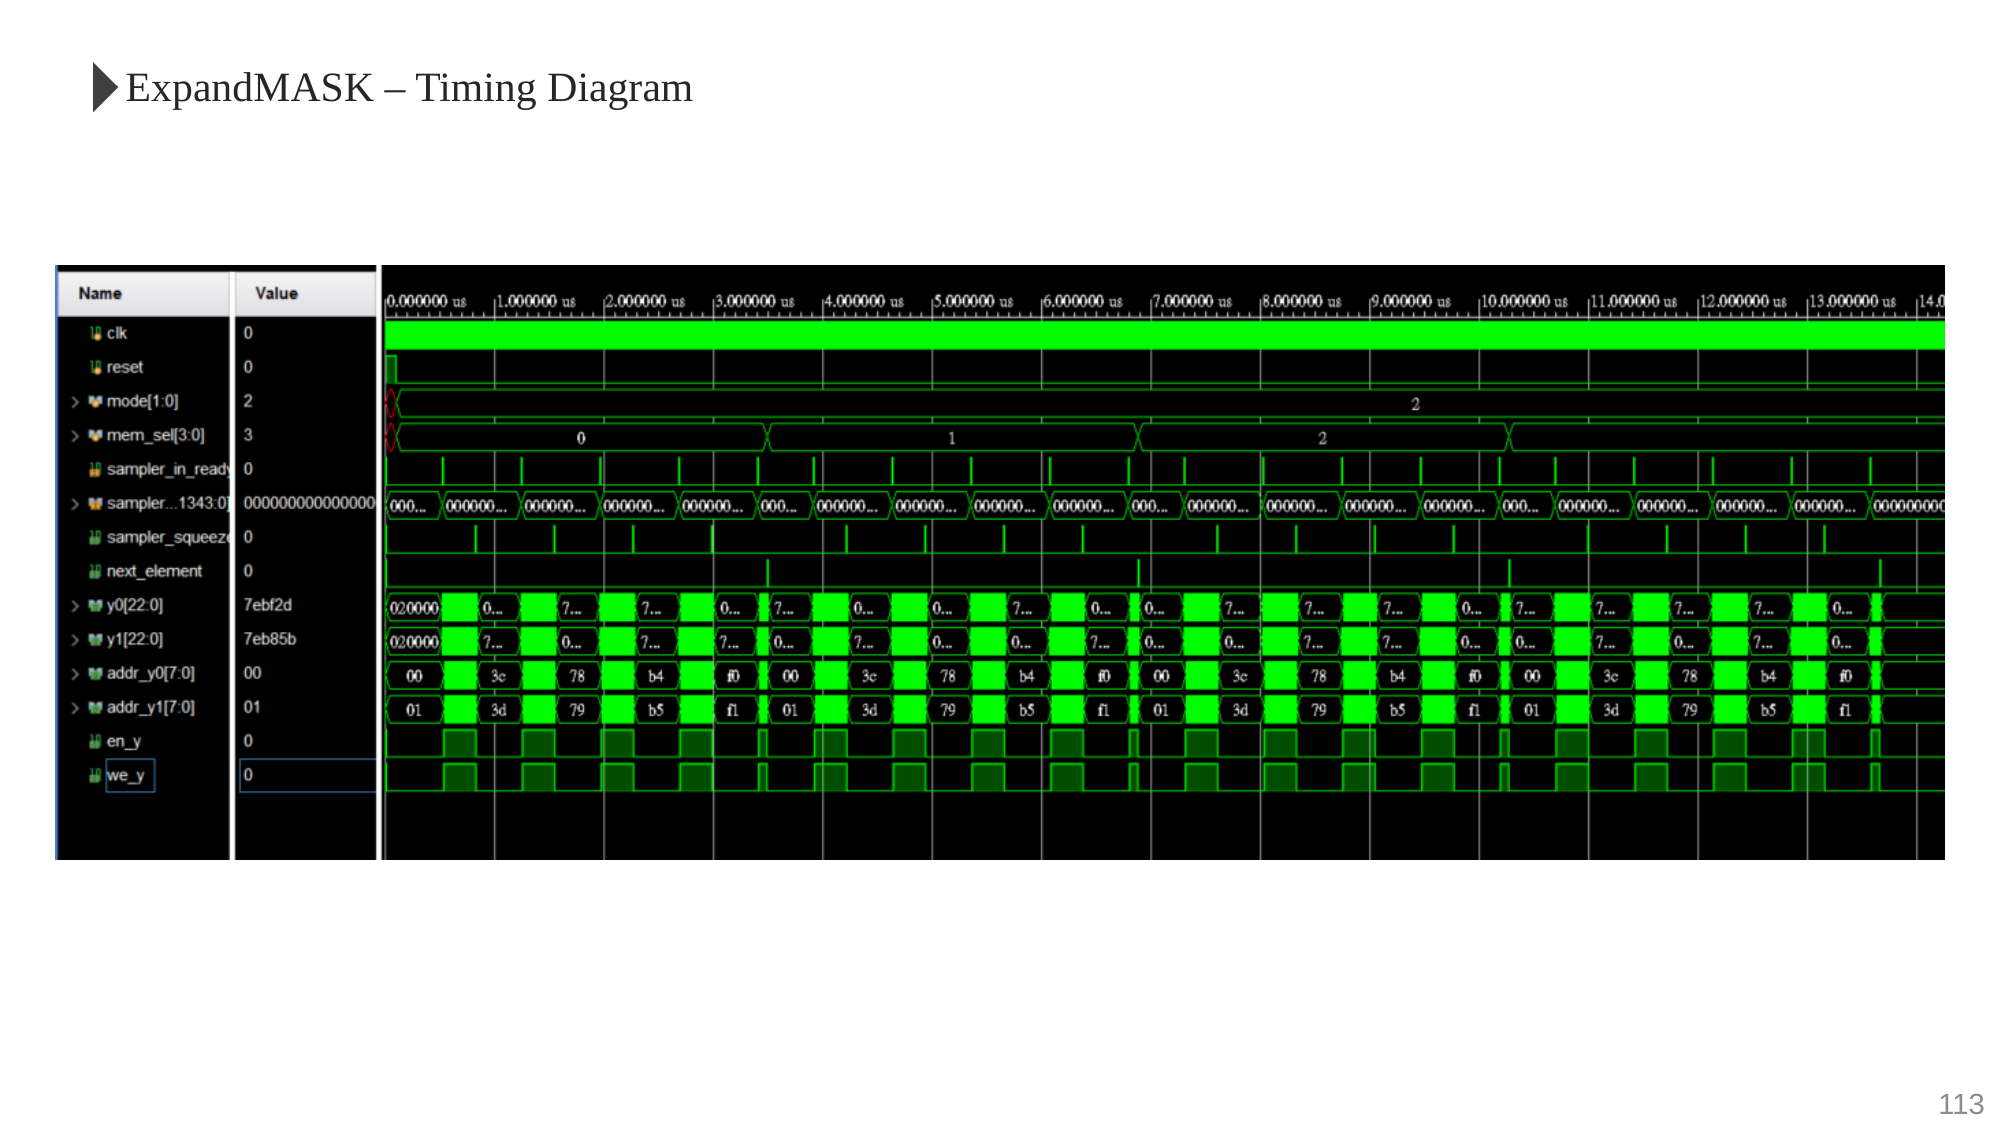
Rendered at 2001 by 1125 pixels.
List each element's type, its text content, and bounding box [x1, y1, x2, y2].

slide_number 113 [1550, 1072, 2000, 1125]
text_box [93, 52, 711, 118]
picture [55, 265, 1945, 860]
